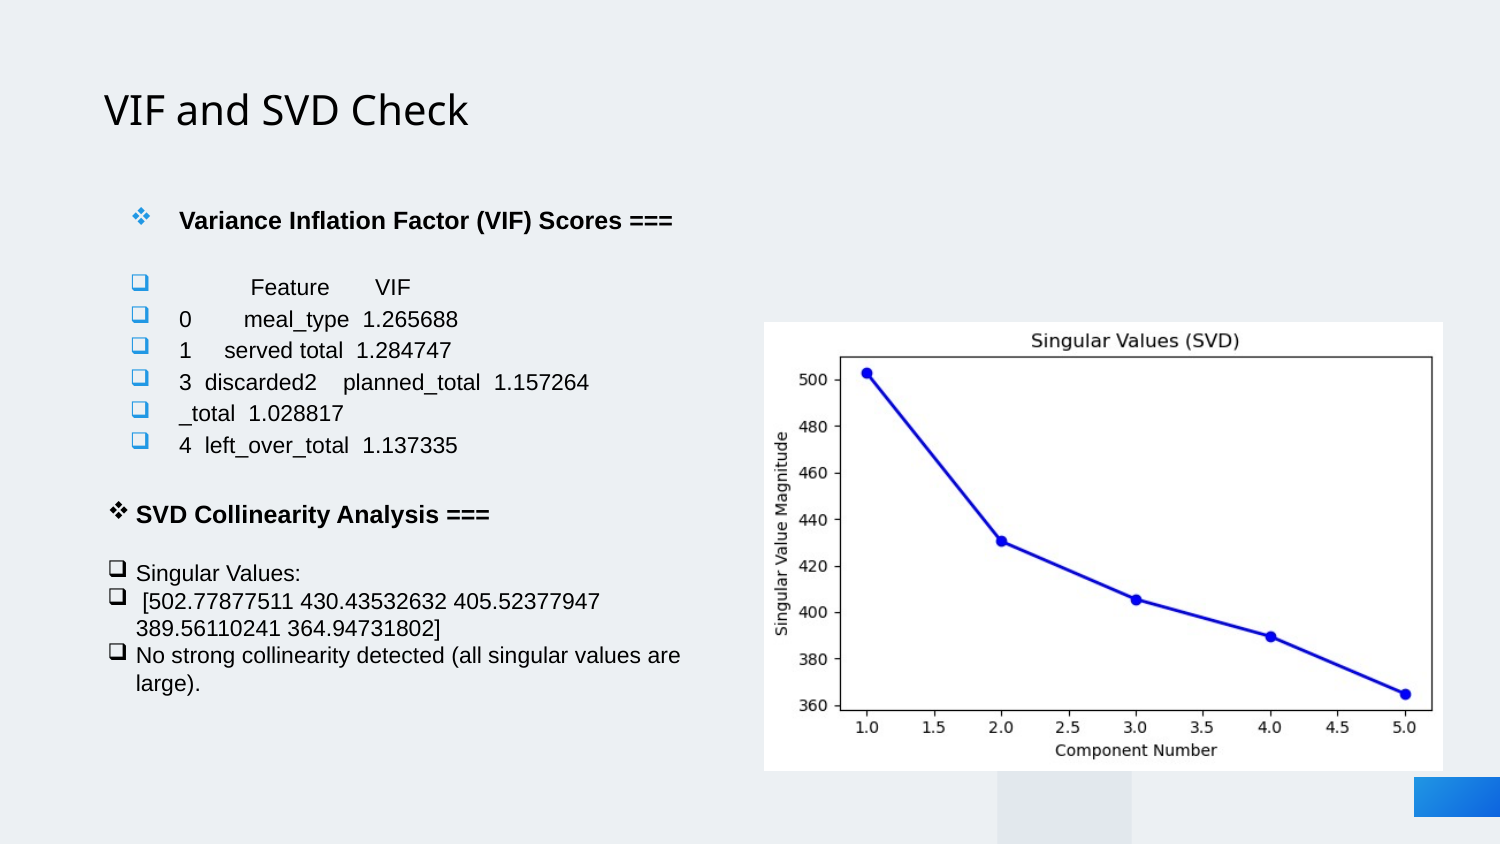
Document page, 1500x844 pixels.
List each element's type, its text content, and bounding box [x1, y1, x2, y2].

title VIF and SVD Check [92, 72, 765, 138]
text_box SVD Collinearity Analysis === Singular Values: [502.77877511 430.43532632 405.52377947 389.56110241 364.94731802] No strong collinearity detected (all singular values are large). [92, 491, 699, 704]
picture [764, 322, 1443, 771]
list Variance Inflation Factor (VIF) Scores === Feature VIF 0 meal_type 1.265688 1 served total 1.284747 3 discarded2 planned_total 1.157264 _total 1.028817 4 left_over_total 1.137335 [92, 188, 765, 765]
